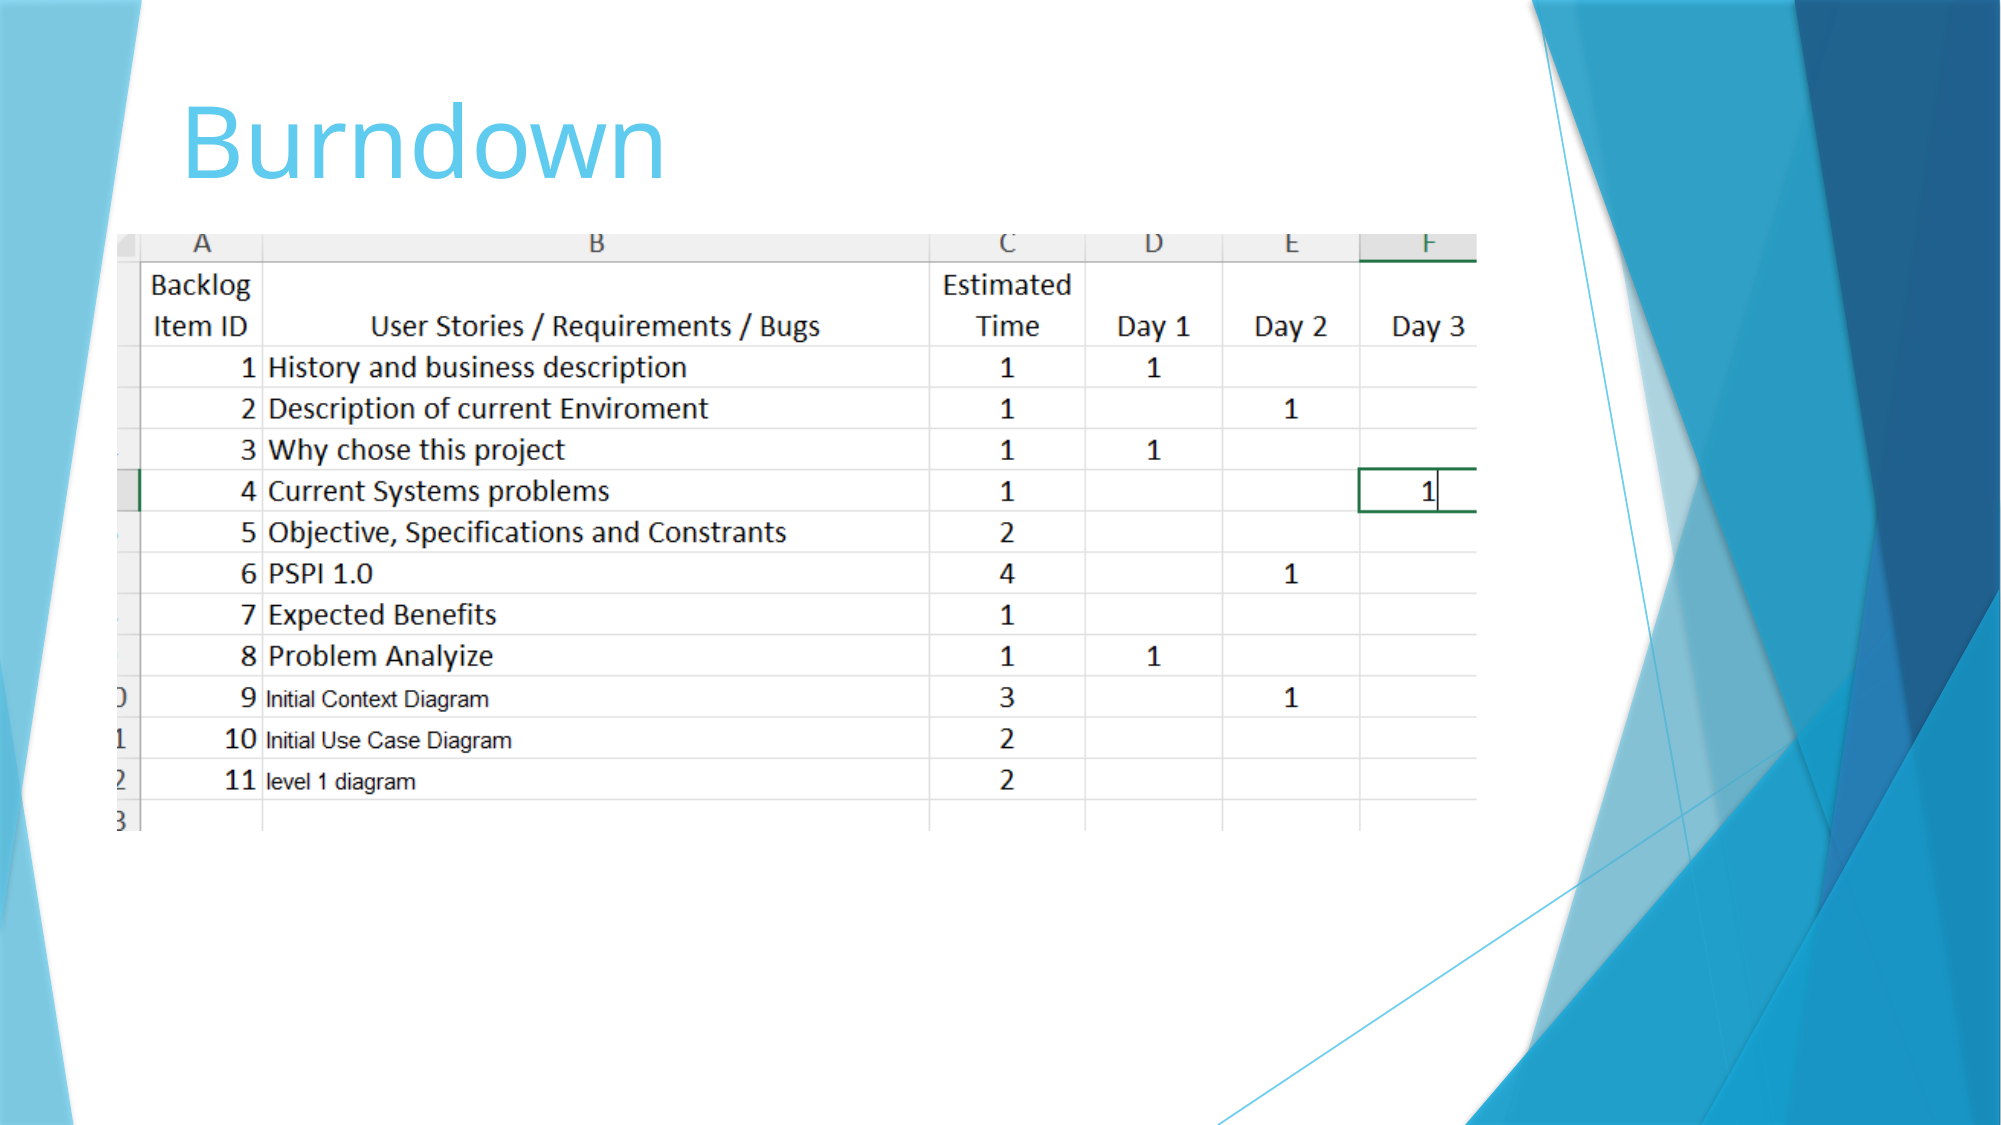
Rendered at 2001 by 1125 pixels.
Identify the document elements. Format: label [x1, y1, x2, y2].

text_box [0, 0, 2000, 1125]
list [116, 234, 1478, 832]
